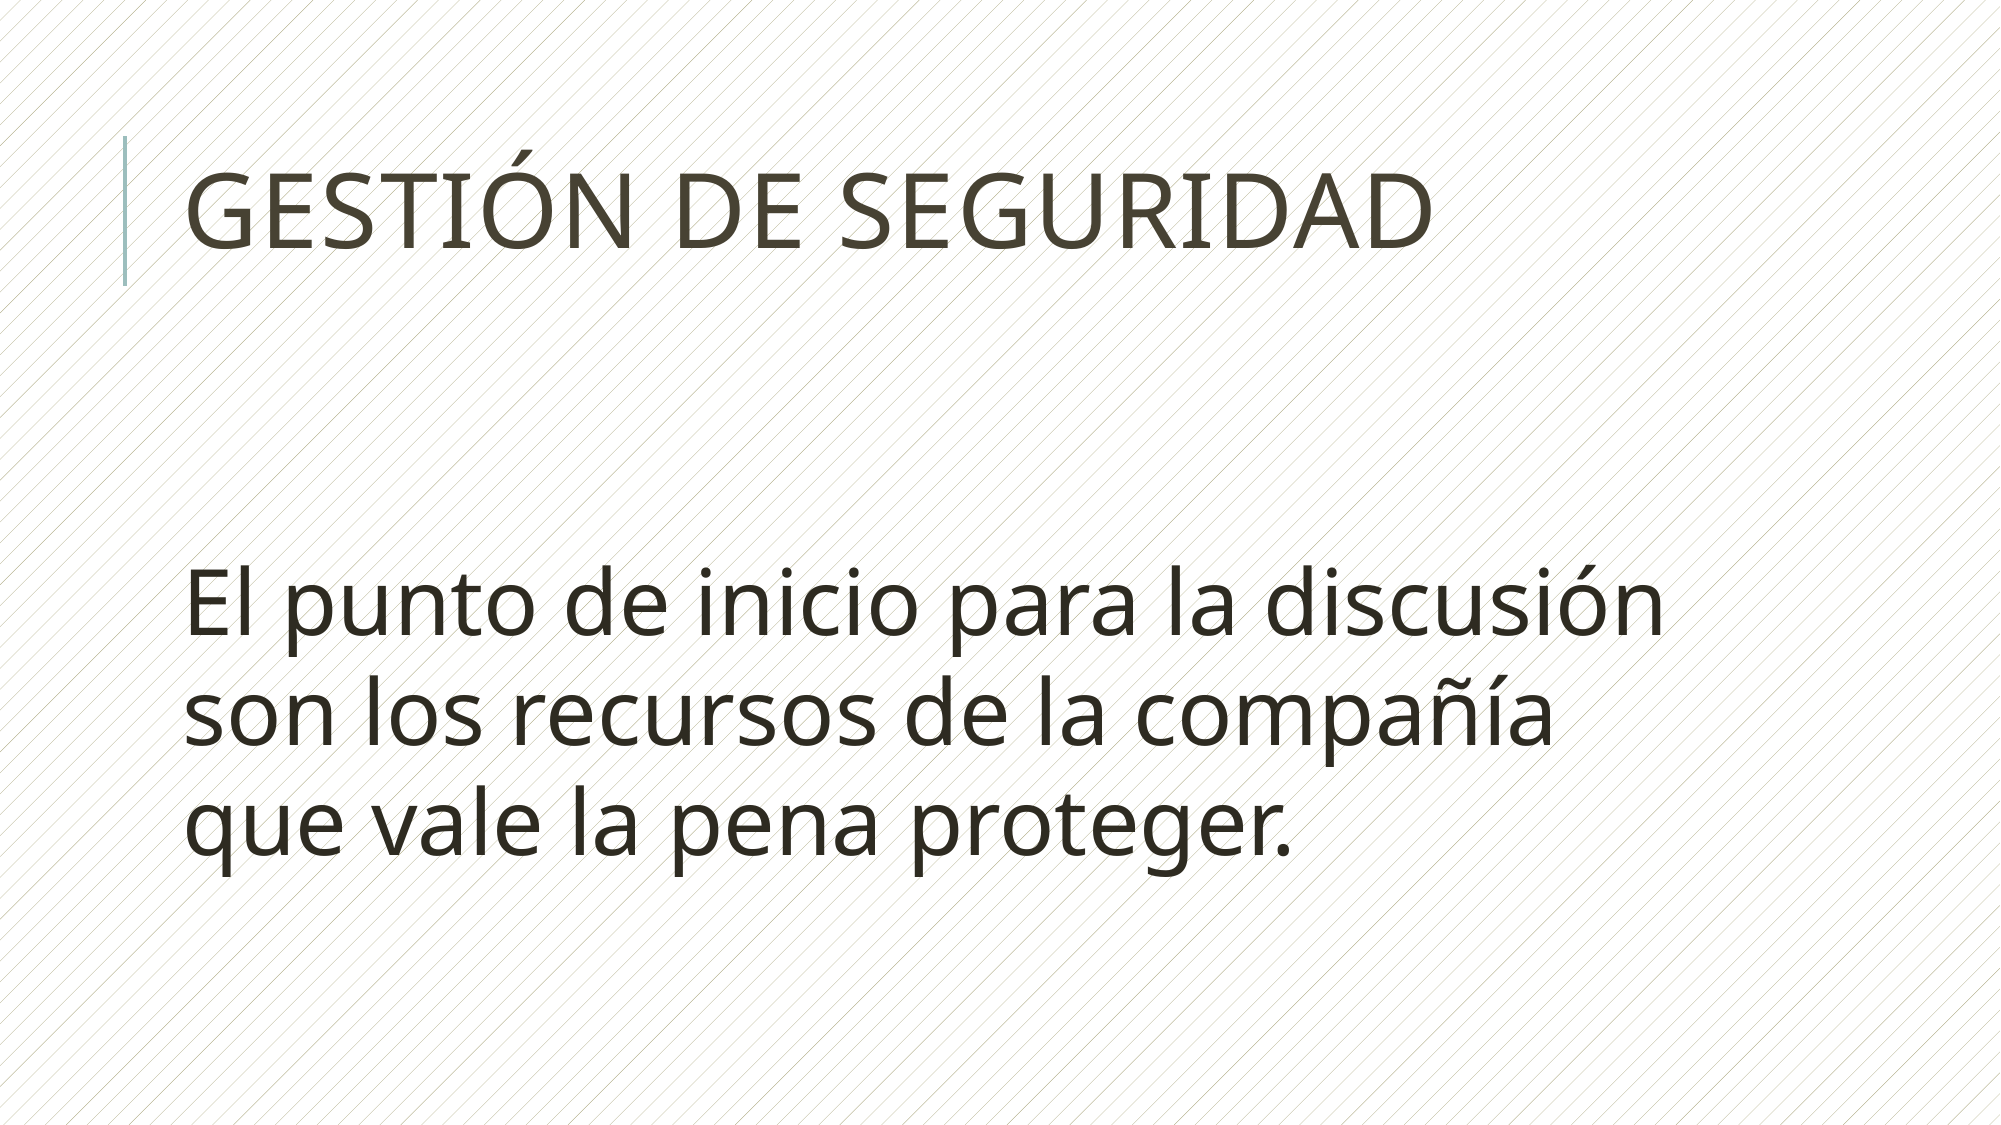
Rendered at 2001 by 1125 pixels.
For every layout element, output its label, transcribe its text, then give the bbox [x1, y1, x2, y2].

title Gestión de seguridad [168, 96, 1763, 342]
text_box El punto de inicio para la discusión son los recursos de la compañía que vale la pena proteger. [167, 536, 1763, 881]
